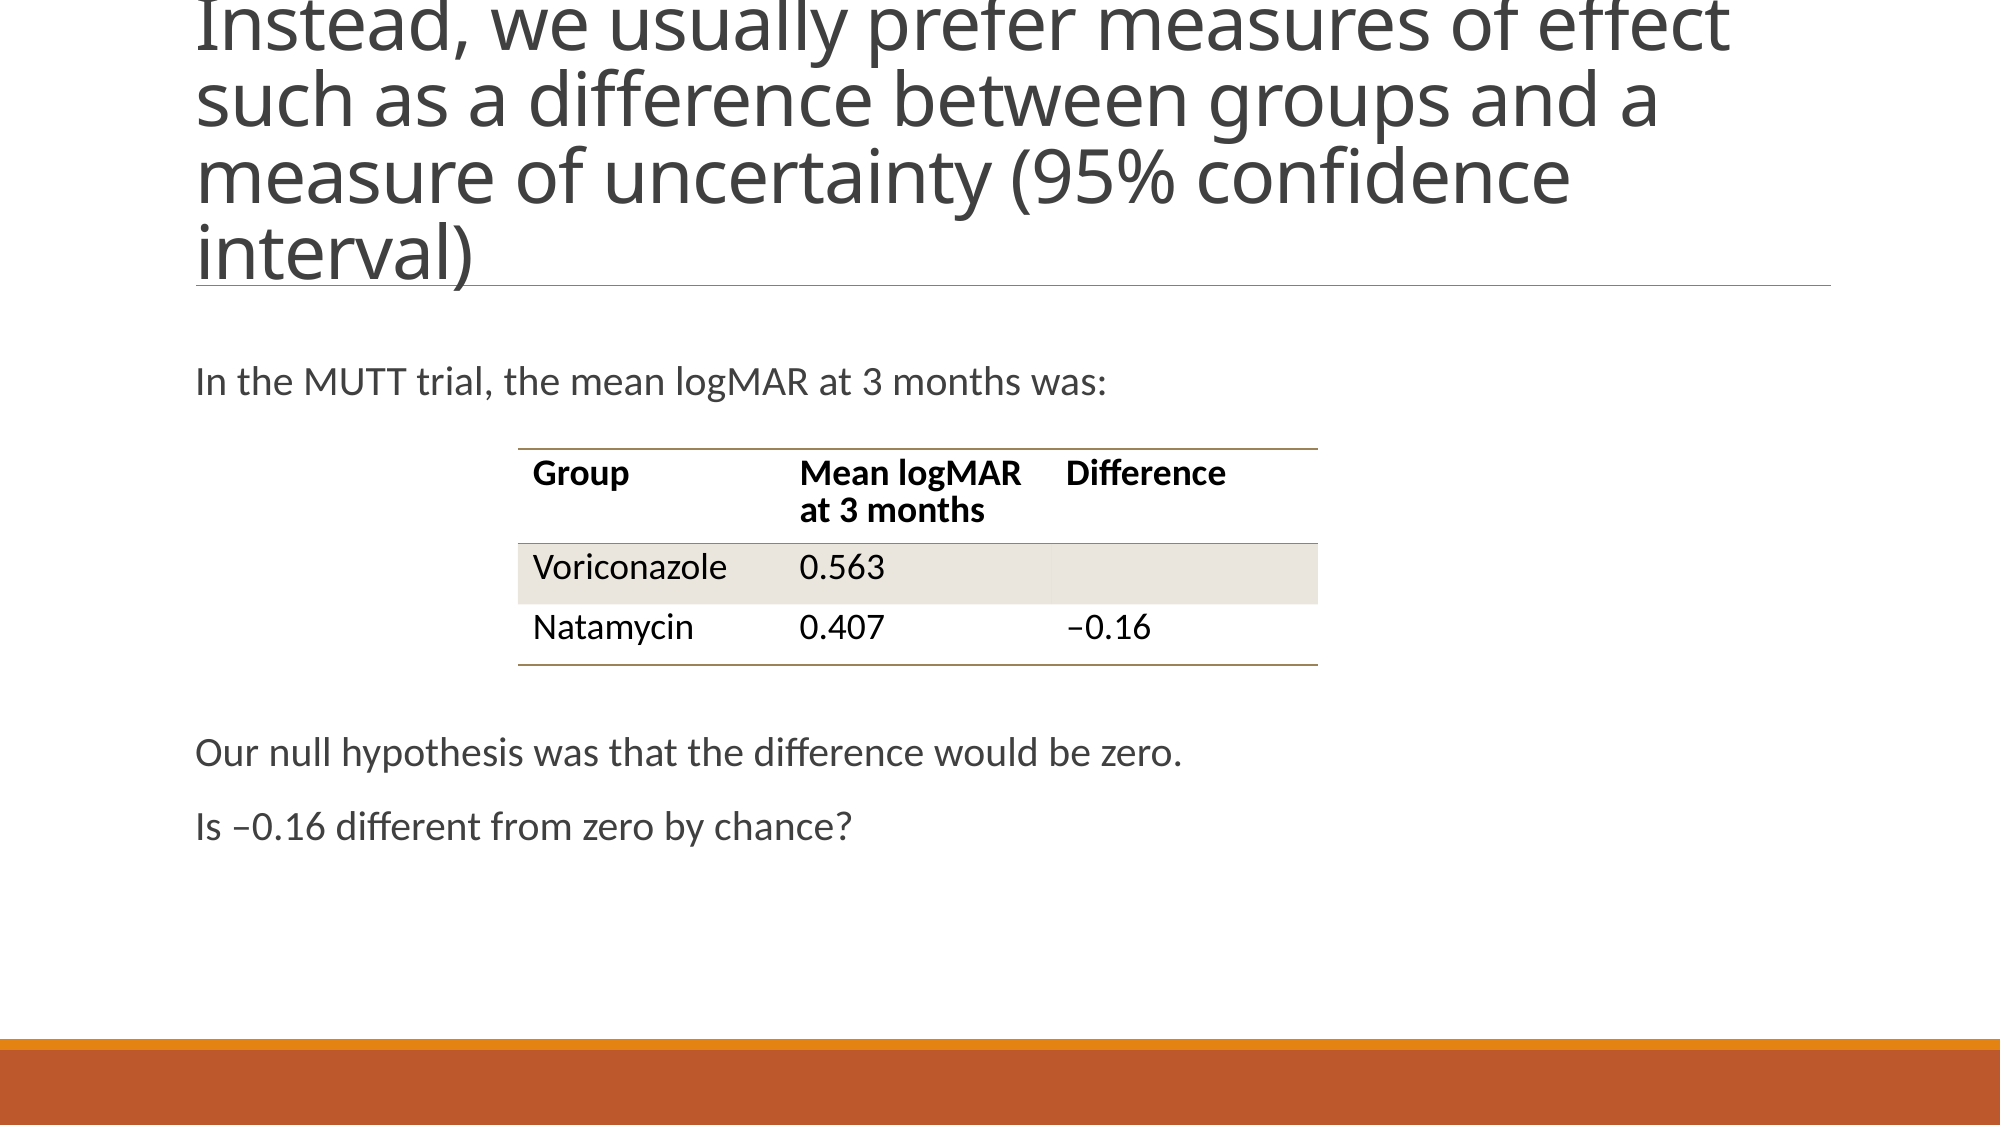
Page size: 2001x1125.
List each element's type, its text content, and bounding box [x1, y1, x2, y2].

table_header Mean logMAR at 3 months [785, 450, 1051, 543]
title Instead, we usually prefer measures of effect such as a difference between groups and a measure of uncertainty (95% confidence interval) [180, 47, 1830, 303]
table_header Group [518, 450, 785, 543]
table_cell Voriconazole [518, 544, 785, 604]
table_cell [1051, 544, 1318, 604]
list In the MUTT trial, the mean logMAR at 3 months was: Our null hypothesis was that the difference would be zero. Is –0.16 different from zero by chance? [180, 351, 1830, 963]
table_cell 0.563 [785, 544, 1051, 604]
table_cell –0.16 [1051, 604, 1318, 664]
table_cell 0.407 [785, 604, 1051, 664]
table_cell Natamycin [518, 604, 785, 664]
table_header Difference [1051, 450, 1318, 543]
